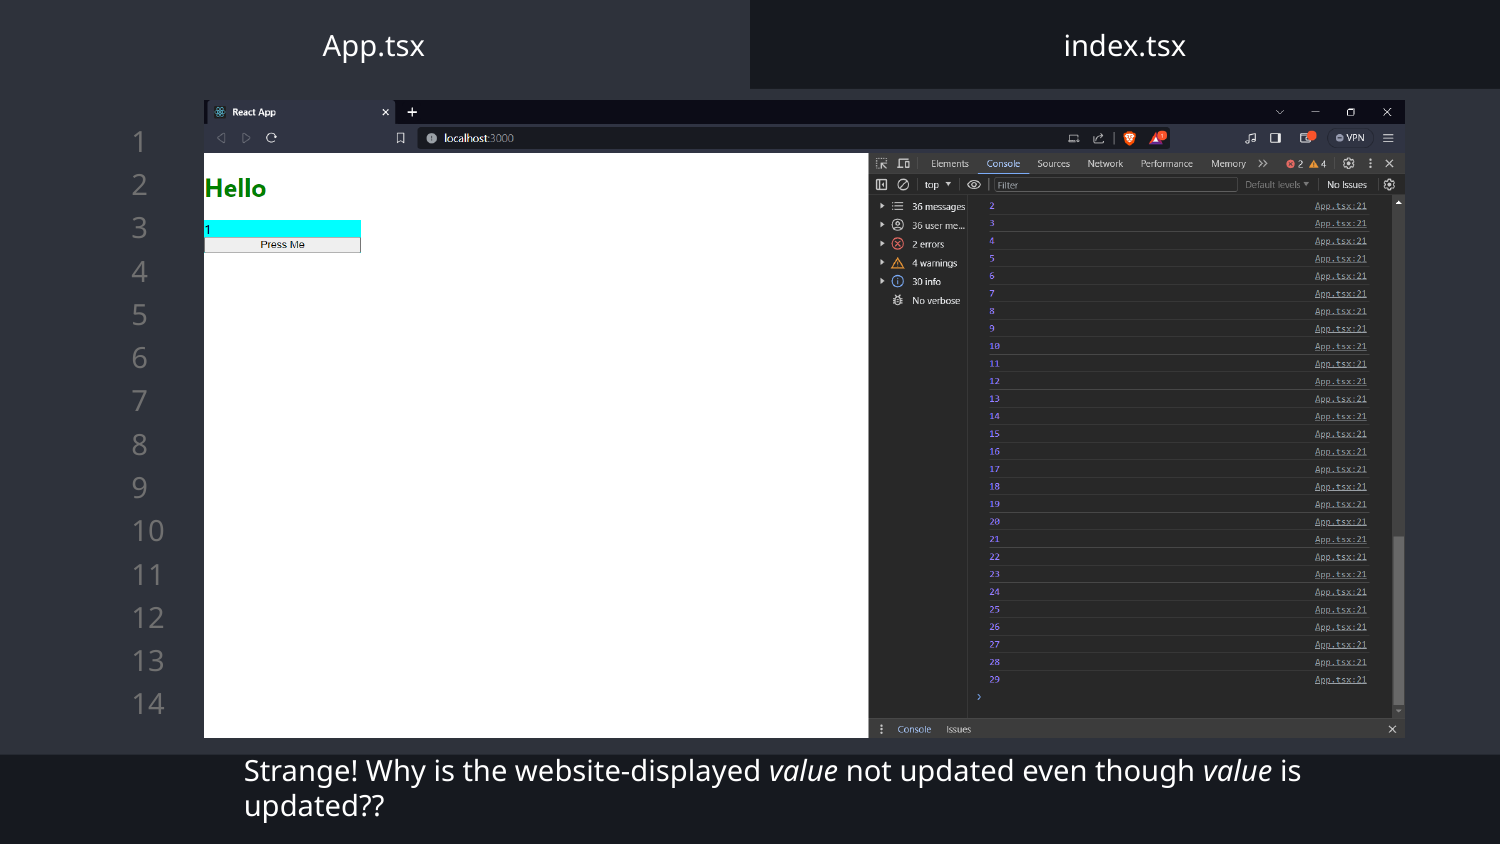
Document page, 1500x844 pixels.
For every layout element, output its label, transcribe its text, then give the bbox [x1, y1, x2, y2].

subtitle index.tsx [750, 15, 1500, 74]
subtitle App.tsx [0, 15, 749, 74]
picture [204, 100, 1405, 738]
text_box Strange! Why is the website-displayed value not updated even though value is updated?? [228, 745, 1319, 809]
